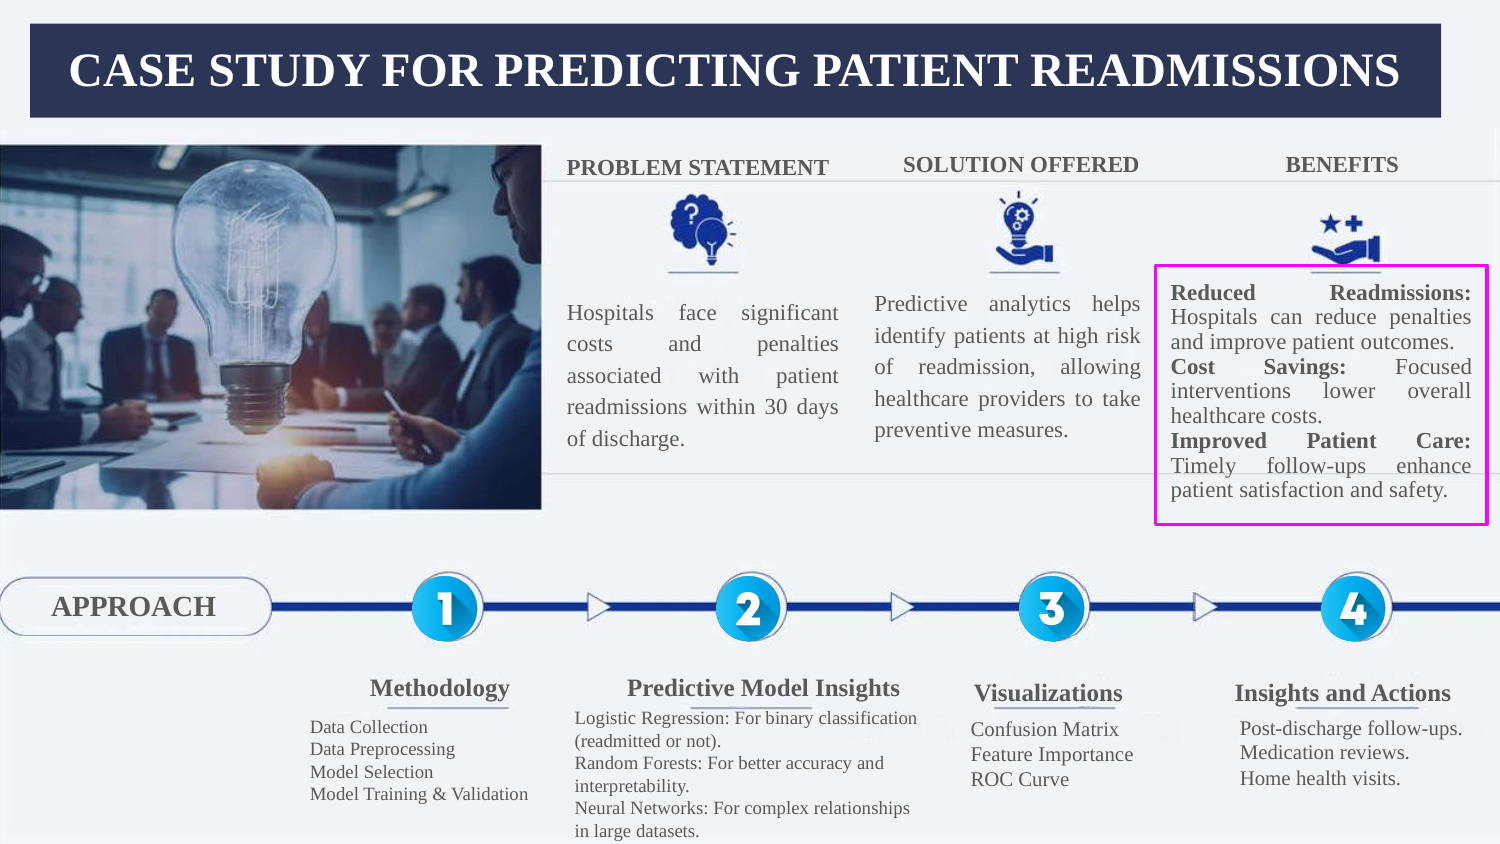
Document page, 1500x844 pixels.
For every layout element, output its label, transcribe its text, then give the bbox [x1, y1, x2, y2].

title CASE STUDY FOR PREDICTING PATIENT READMISSIONS [30, 23, 1442, 118]
picture [0, 130, 1500, 844]
